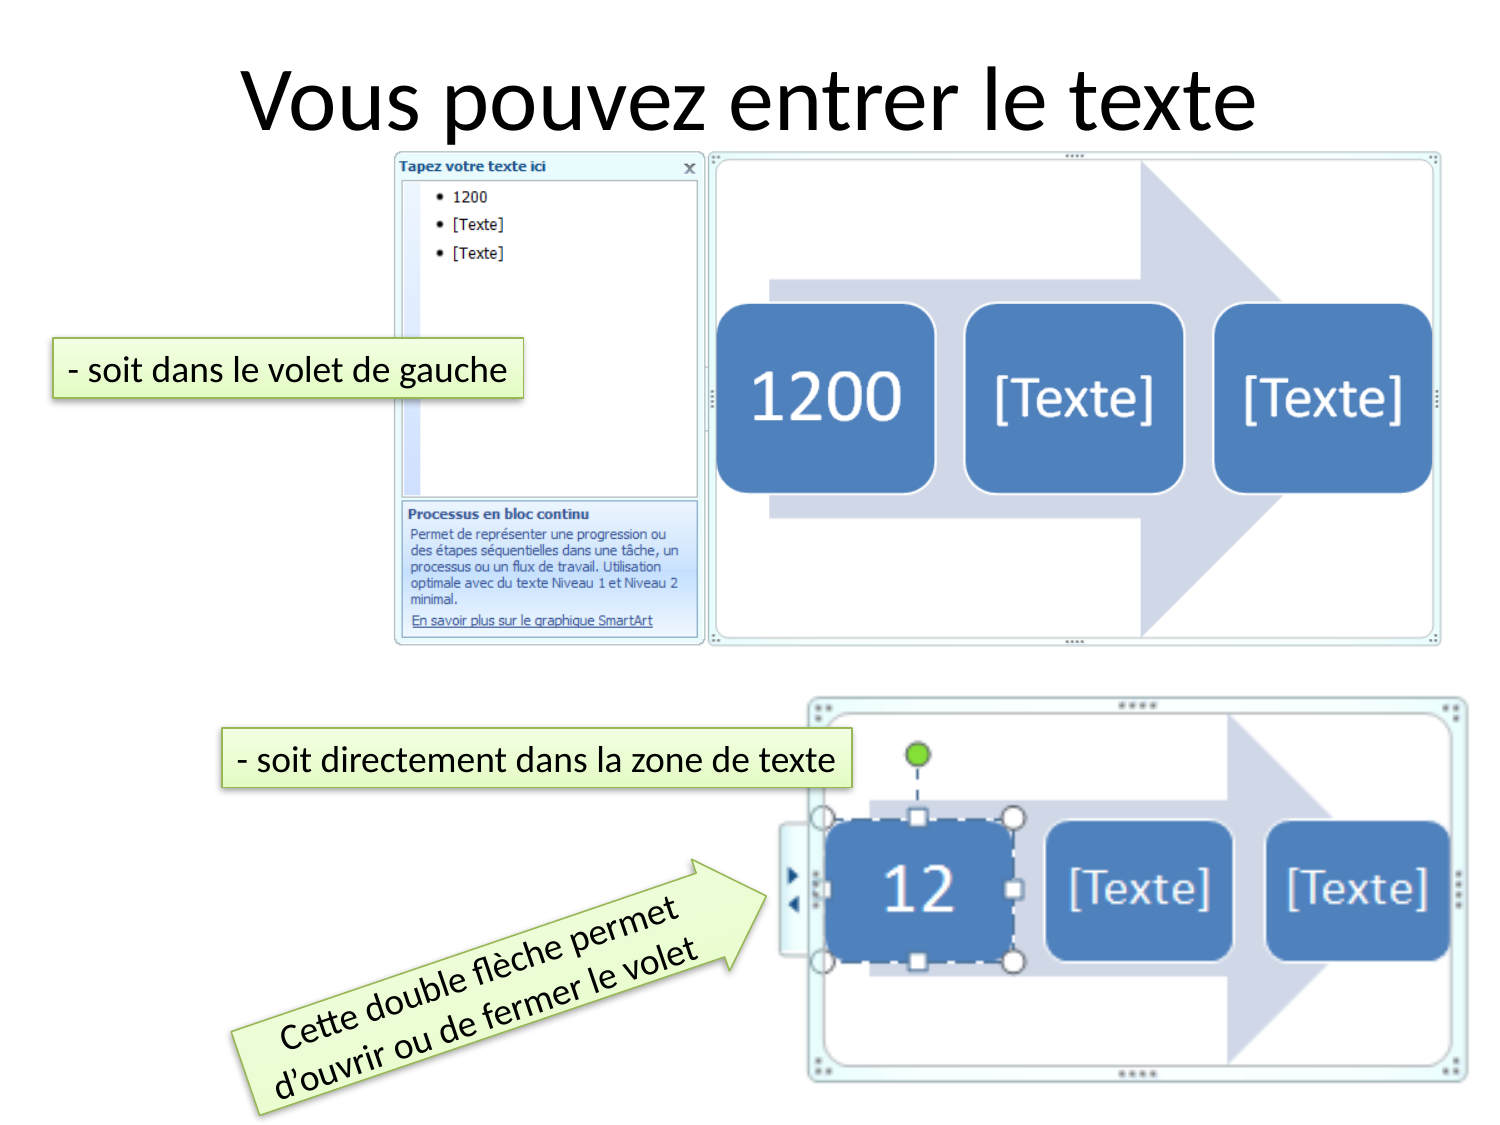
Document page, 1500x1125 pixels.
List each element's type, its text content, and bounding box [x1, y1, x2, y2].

picture [388, 136, 1448, 658]
title Vous pouvez entrer le texte [0, 0, 1500, 188]
text_box Cette double flèche permet d’ouvrir ou de fermer le volet [230, 858, 743, 1117]
picture [748, 666, 1495, 1118]
text_box - soit dans le volet de gauche [52, 337, 383, 399]
text_box - soit directement dans la zone de texte [221, 727, 743, 788]
